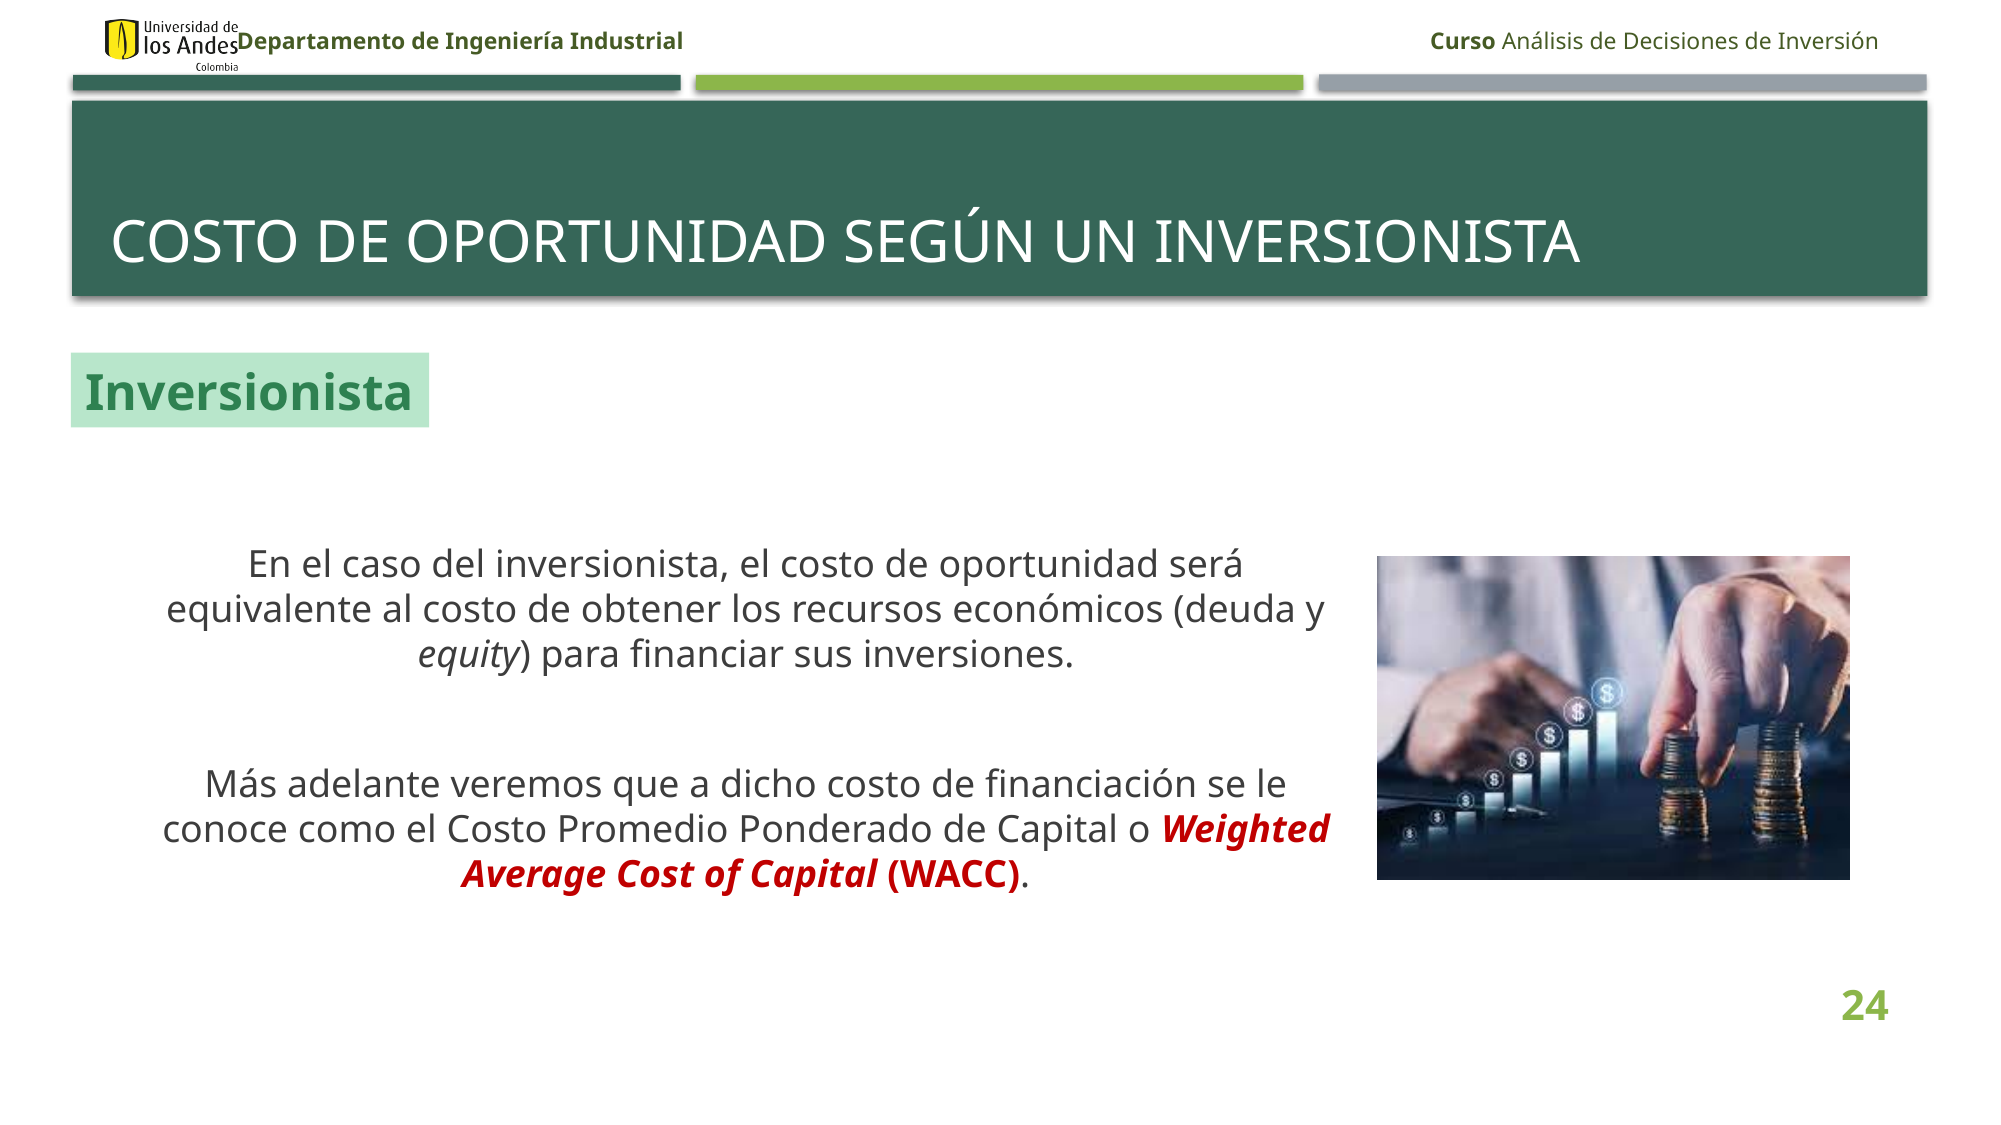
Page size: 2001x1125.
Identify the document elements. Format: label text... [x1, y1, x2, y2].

text_box Curso Análisis de Decisiones de Inversión [1377, 19, 1895, 62]
title COSTO DE OPORTUNIDAD SEGÚN UN INVERSIONISTA [95, 115, 1905, 282]
text_box Departamento de Ingeniería Industrial [240, 19, 699, 62]
text_box Inversionista [70, 352, 430, 428]
list En el caso del inversionista, el costo de oportunidad será equivalente al costo de obtener los recursos económicos (deuda y equity) para financiar sus inversiones. Más adelante veremos que a dicho costo de financiación se le conoce como el Costo Promedio Ponderado de Capital o Weighted Average Cost of Capital (WACC). [144, 416, 1348, 1019]
slide_number 24 [1732, 977, 1905, 1037]
picture [1377, 555, 1850, 881]
picture [104, 18, 238, 71]
